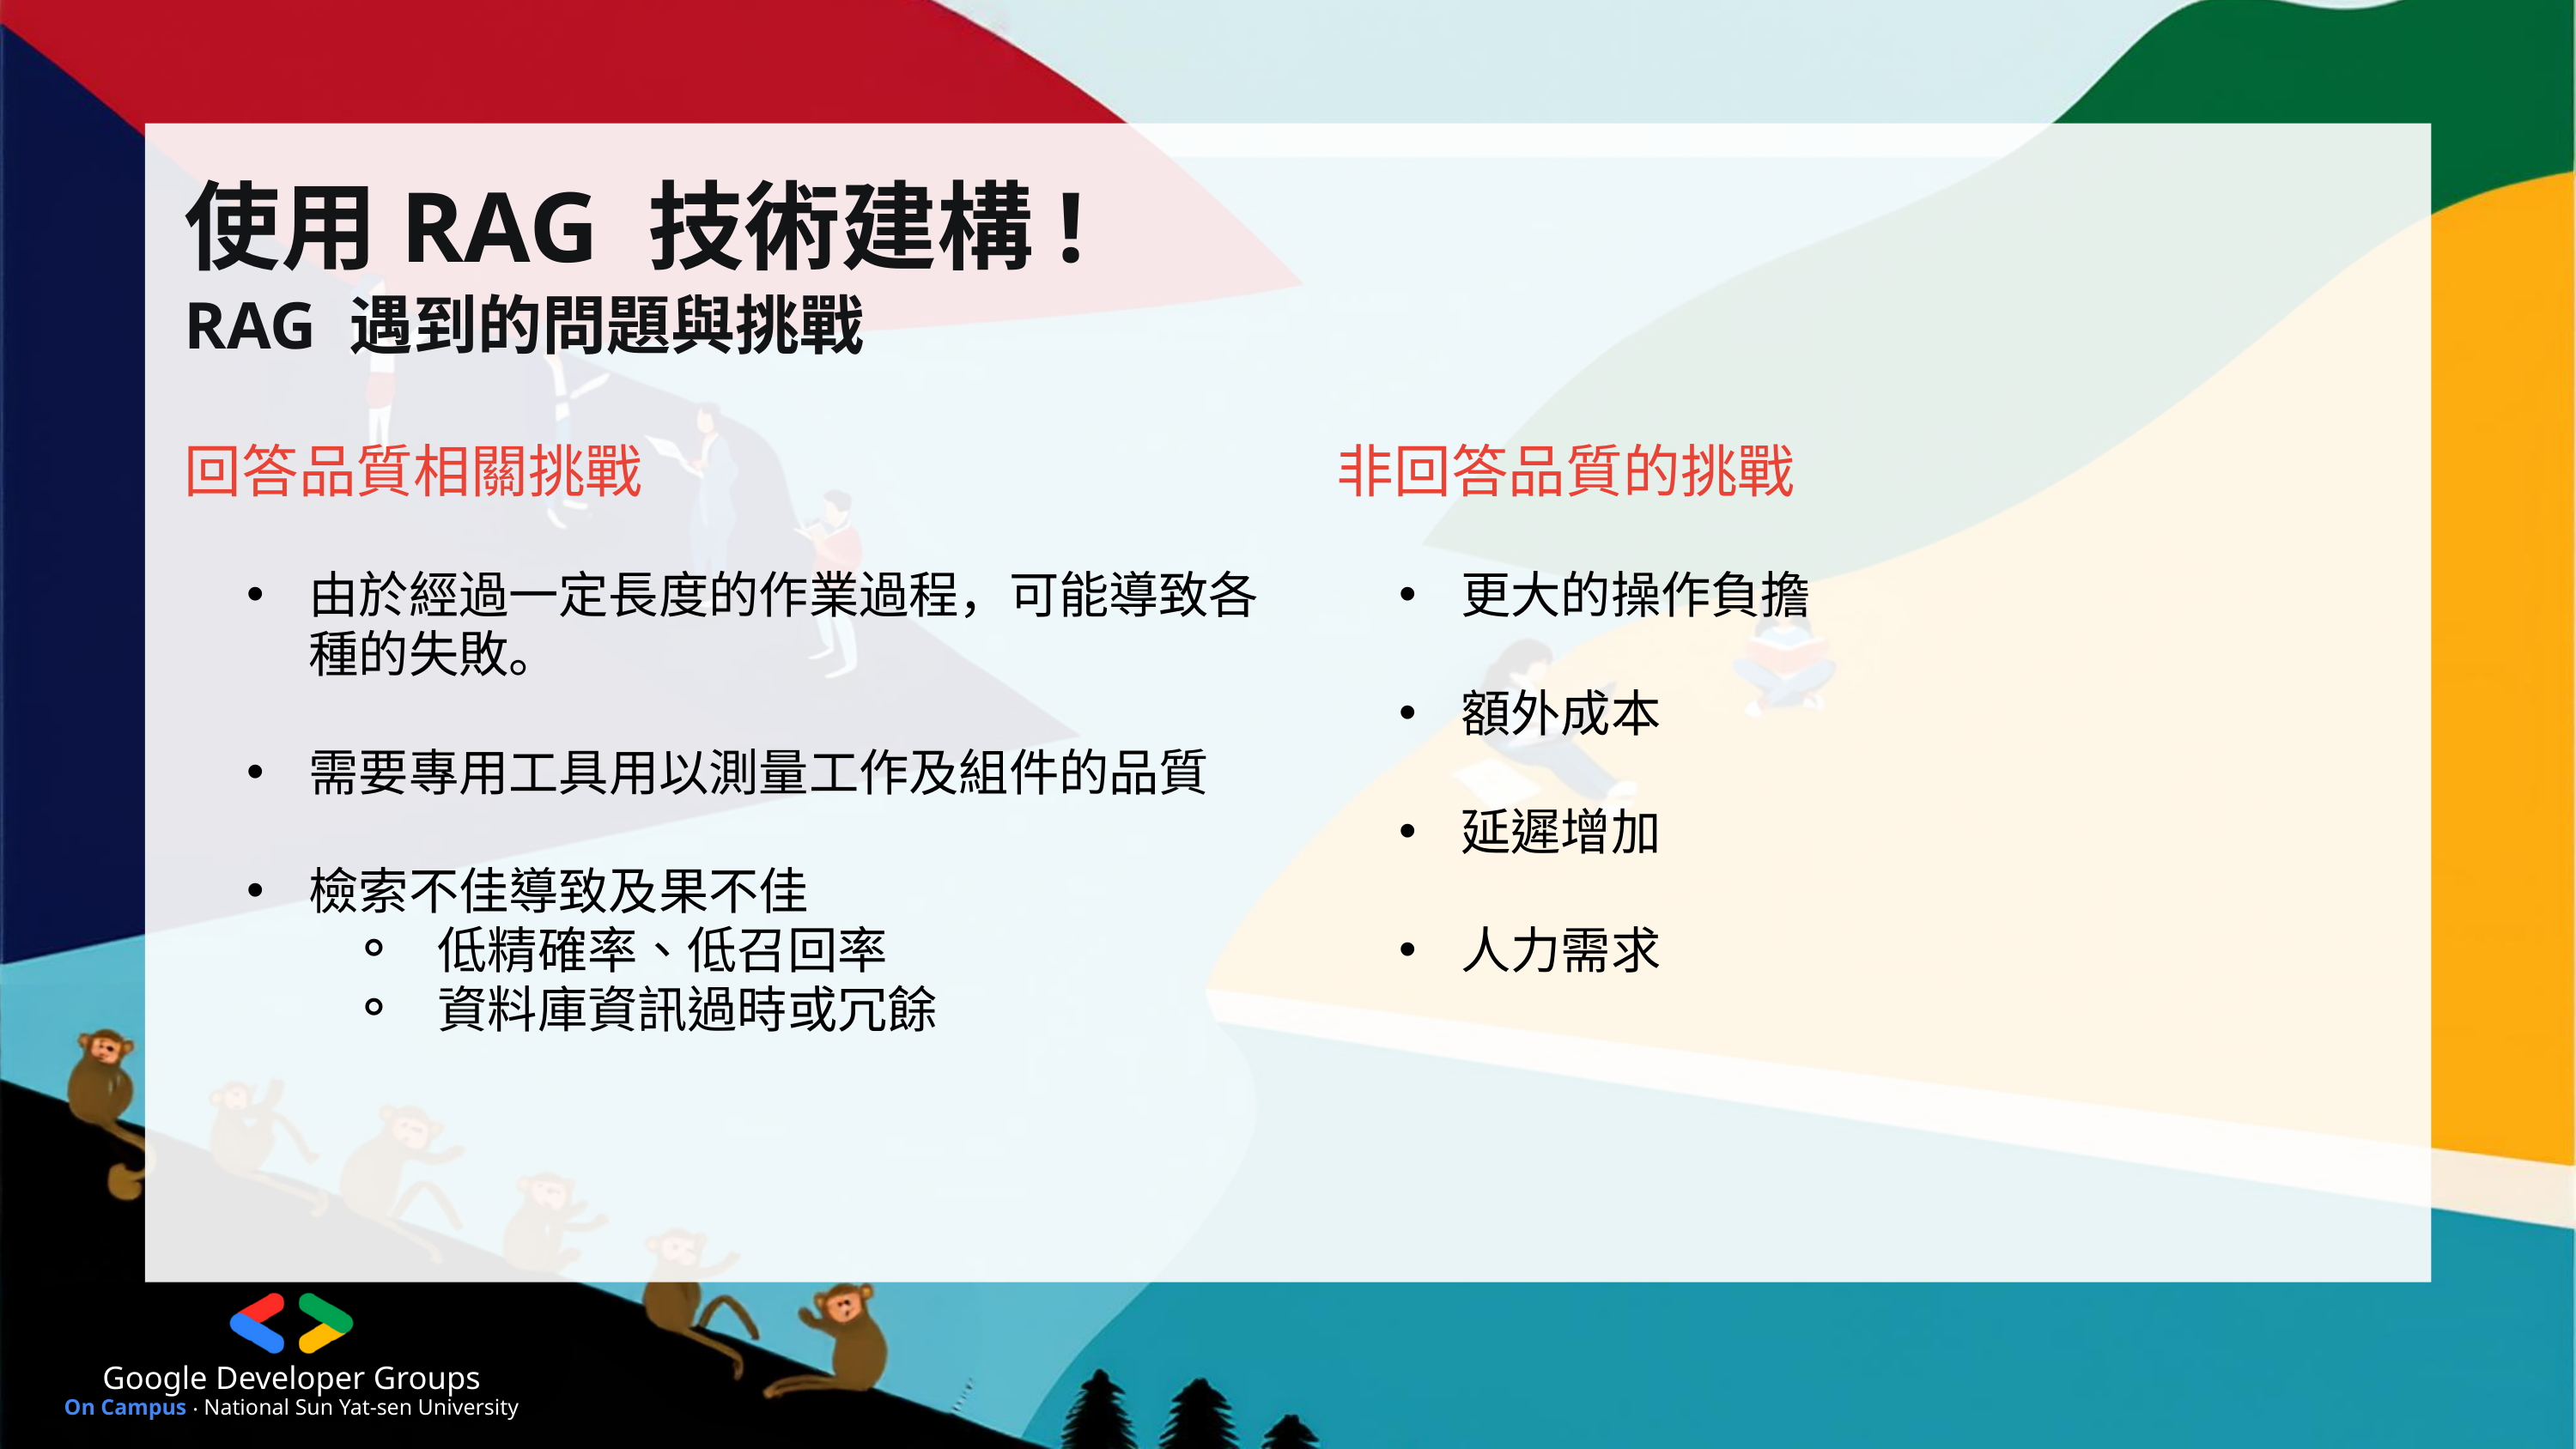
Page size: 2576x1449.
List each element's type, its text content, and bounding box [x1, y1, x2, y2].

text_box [144, 94, 2432, 1283]
text_box [0, 0, 2576, 1449]
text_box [11, 1282, 572, 1421]
text_box 非回答品質的挑戰 更大的操作負擔 額外成本 延遲增加 人力需求 [2433, 444, 2437, 979]
